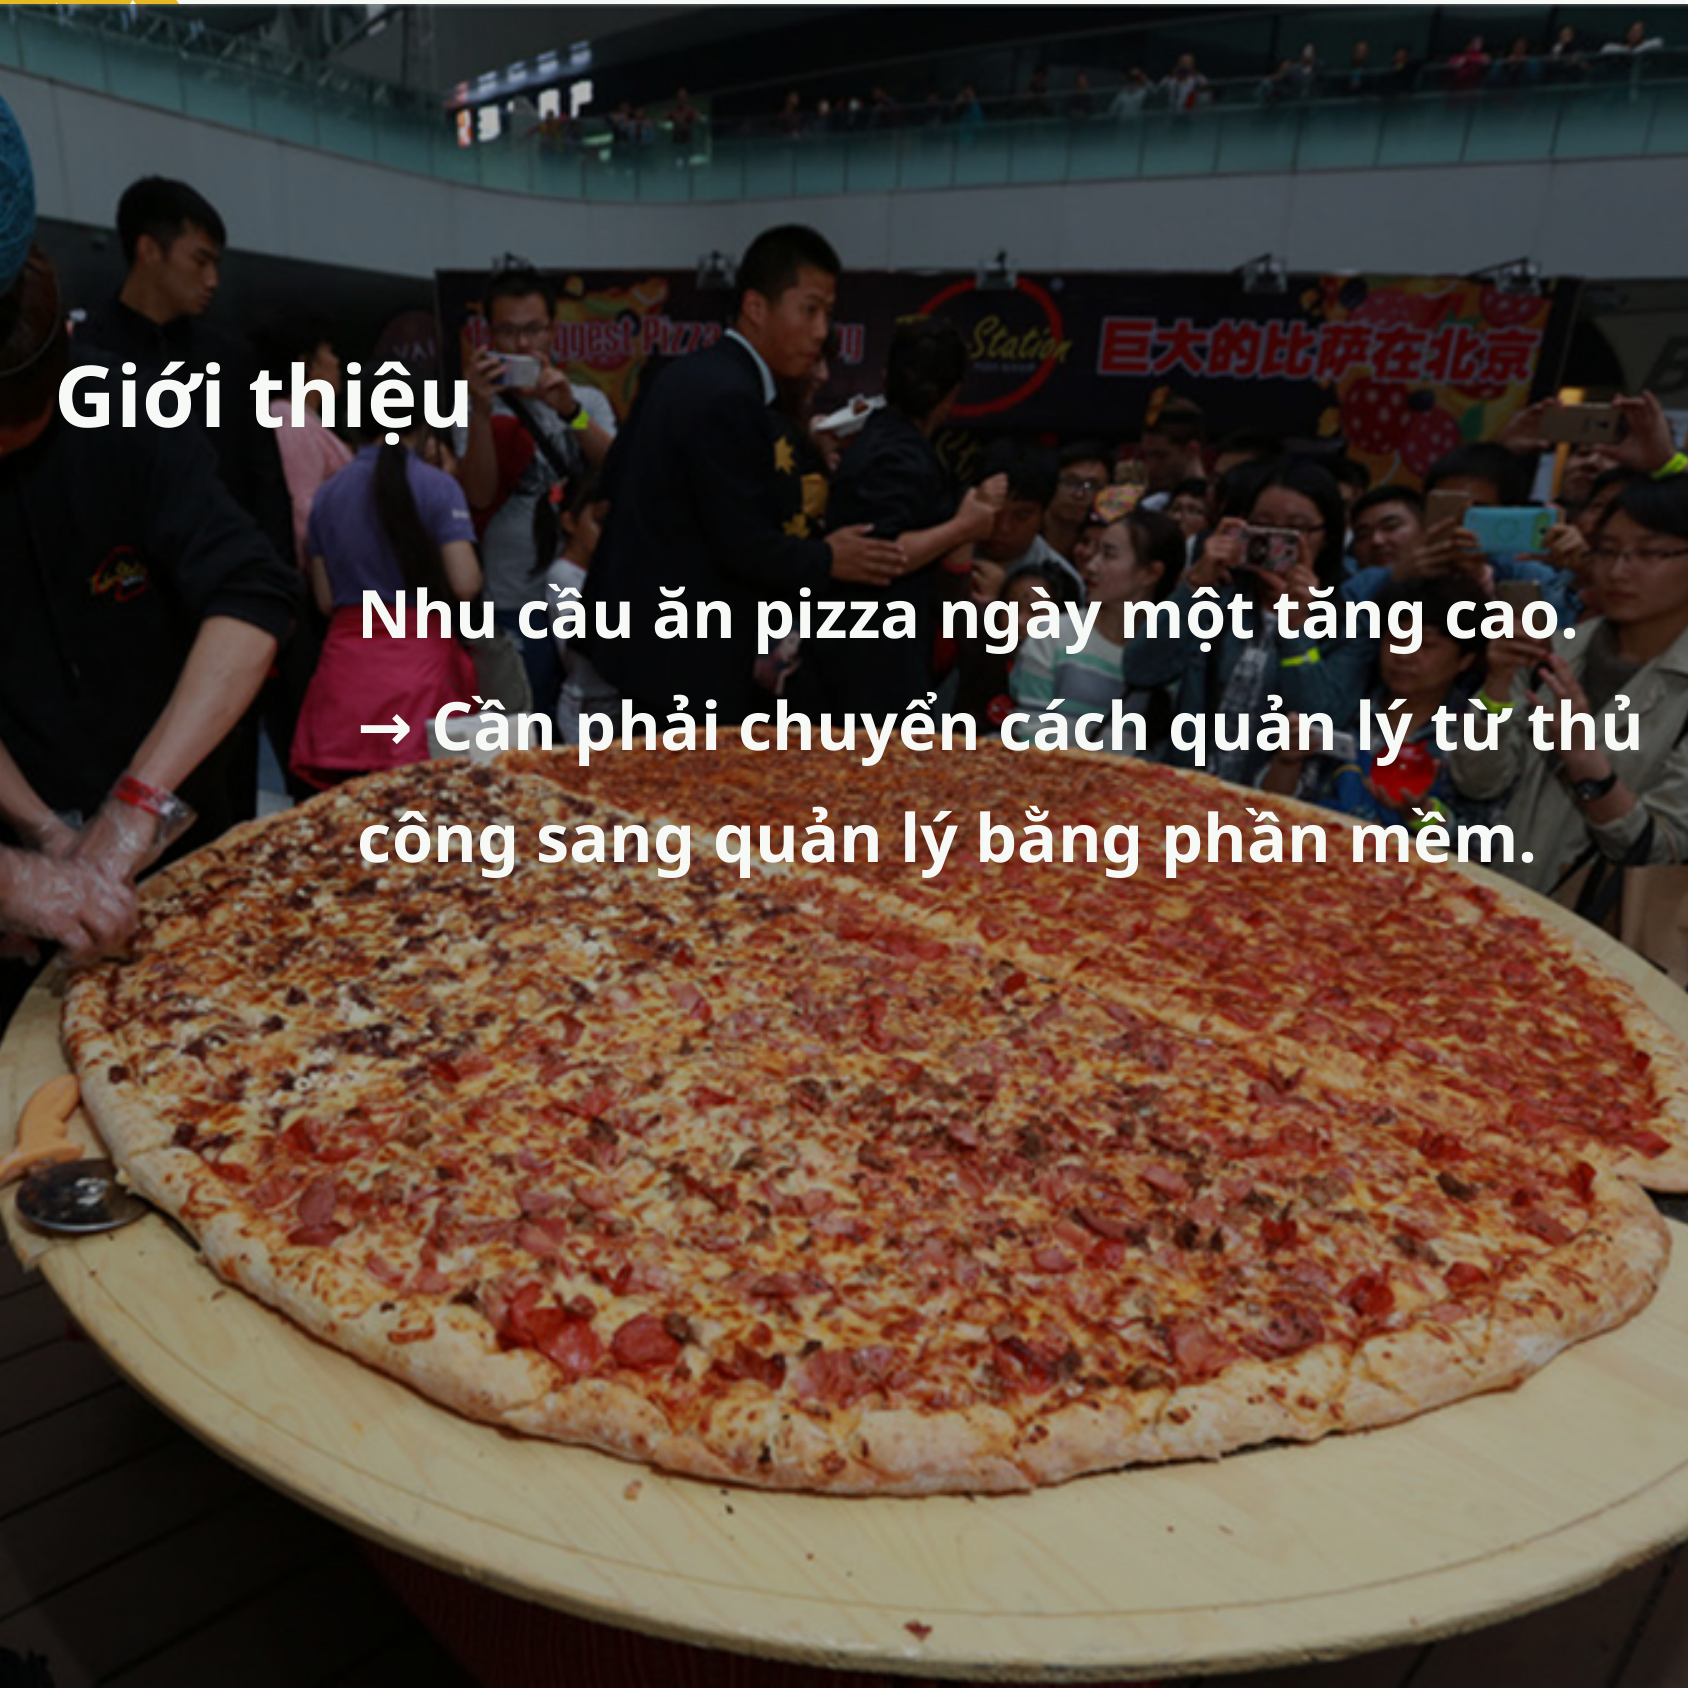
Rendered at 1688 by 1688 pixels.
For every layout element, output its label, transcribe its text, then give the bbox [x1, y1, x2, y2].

text_box [0, 0, 180, 4]
text_box [0, 4, 1688, 1688]
text_box Giới thiệu [54, 300, 1405, 445]
text_box Nhu cầu ăn pizza ngày một tăng cao. → Cần phải chuyển cách quản lý từ thủ công sang quản lý bằng phần mềm. [357, 539, 1688, 988]
